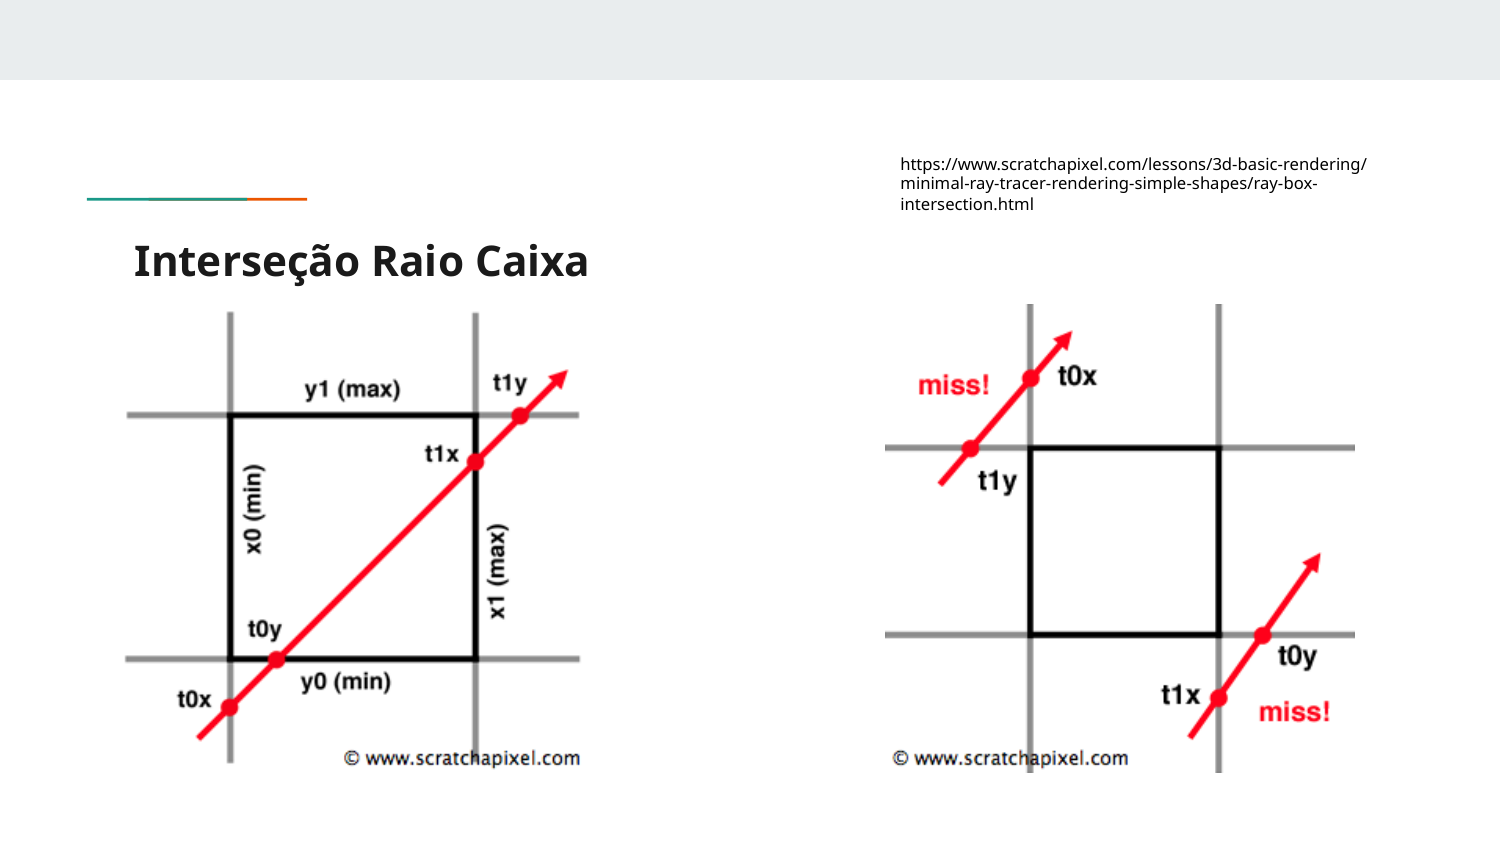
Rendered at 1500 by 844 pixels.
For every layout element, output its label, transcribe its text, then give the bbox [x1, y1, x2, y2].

text_box https://www.scratchapixel.com/lessons/3d-basic-rendering/minimal-ray-tracer-rendering-simple-shapes/ray-box-intersection.html [885, 138, 1432, 201]
picture [119, 303, 589, 774]
title Interseção Raio Caixa [119, 216, 1381, 305]
picture [885, 303, 1355, 774]
